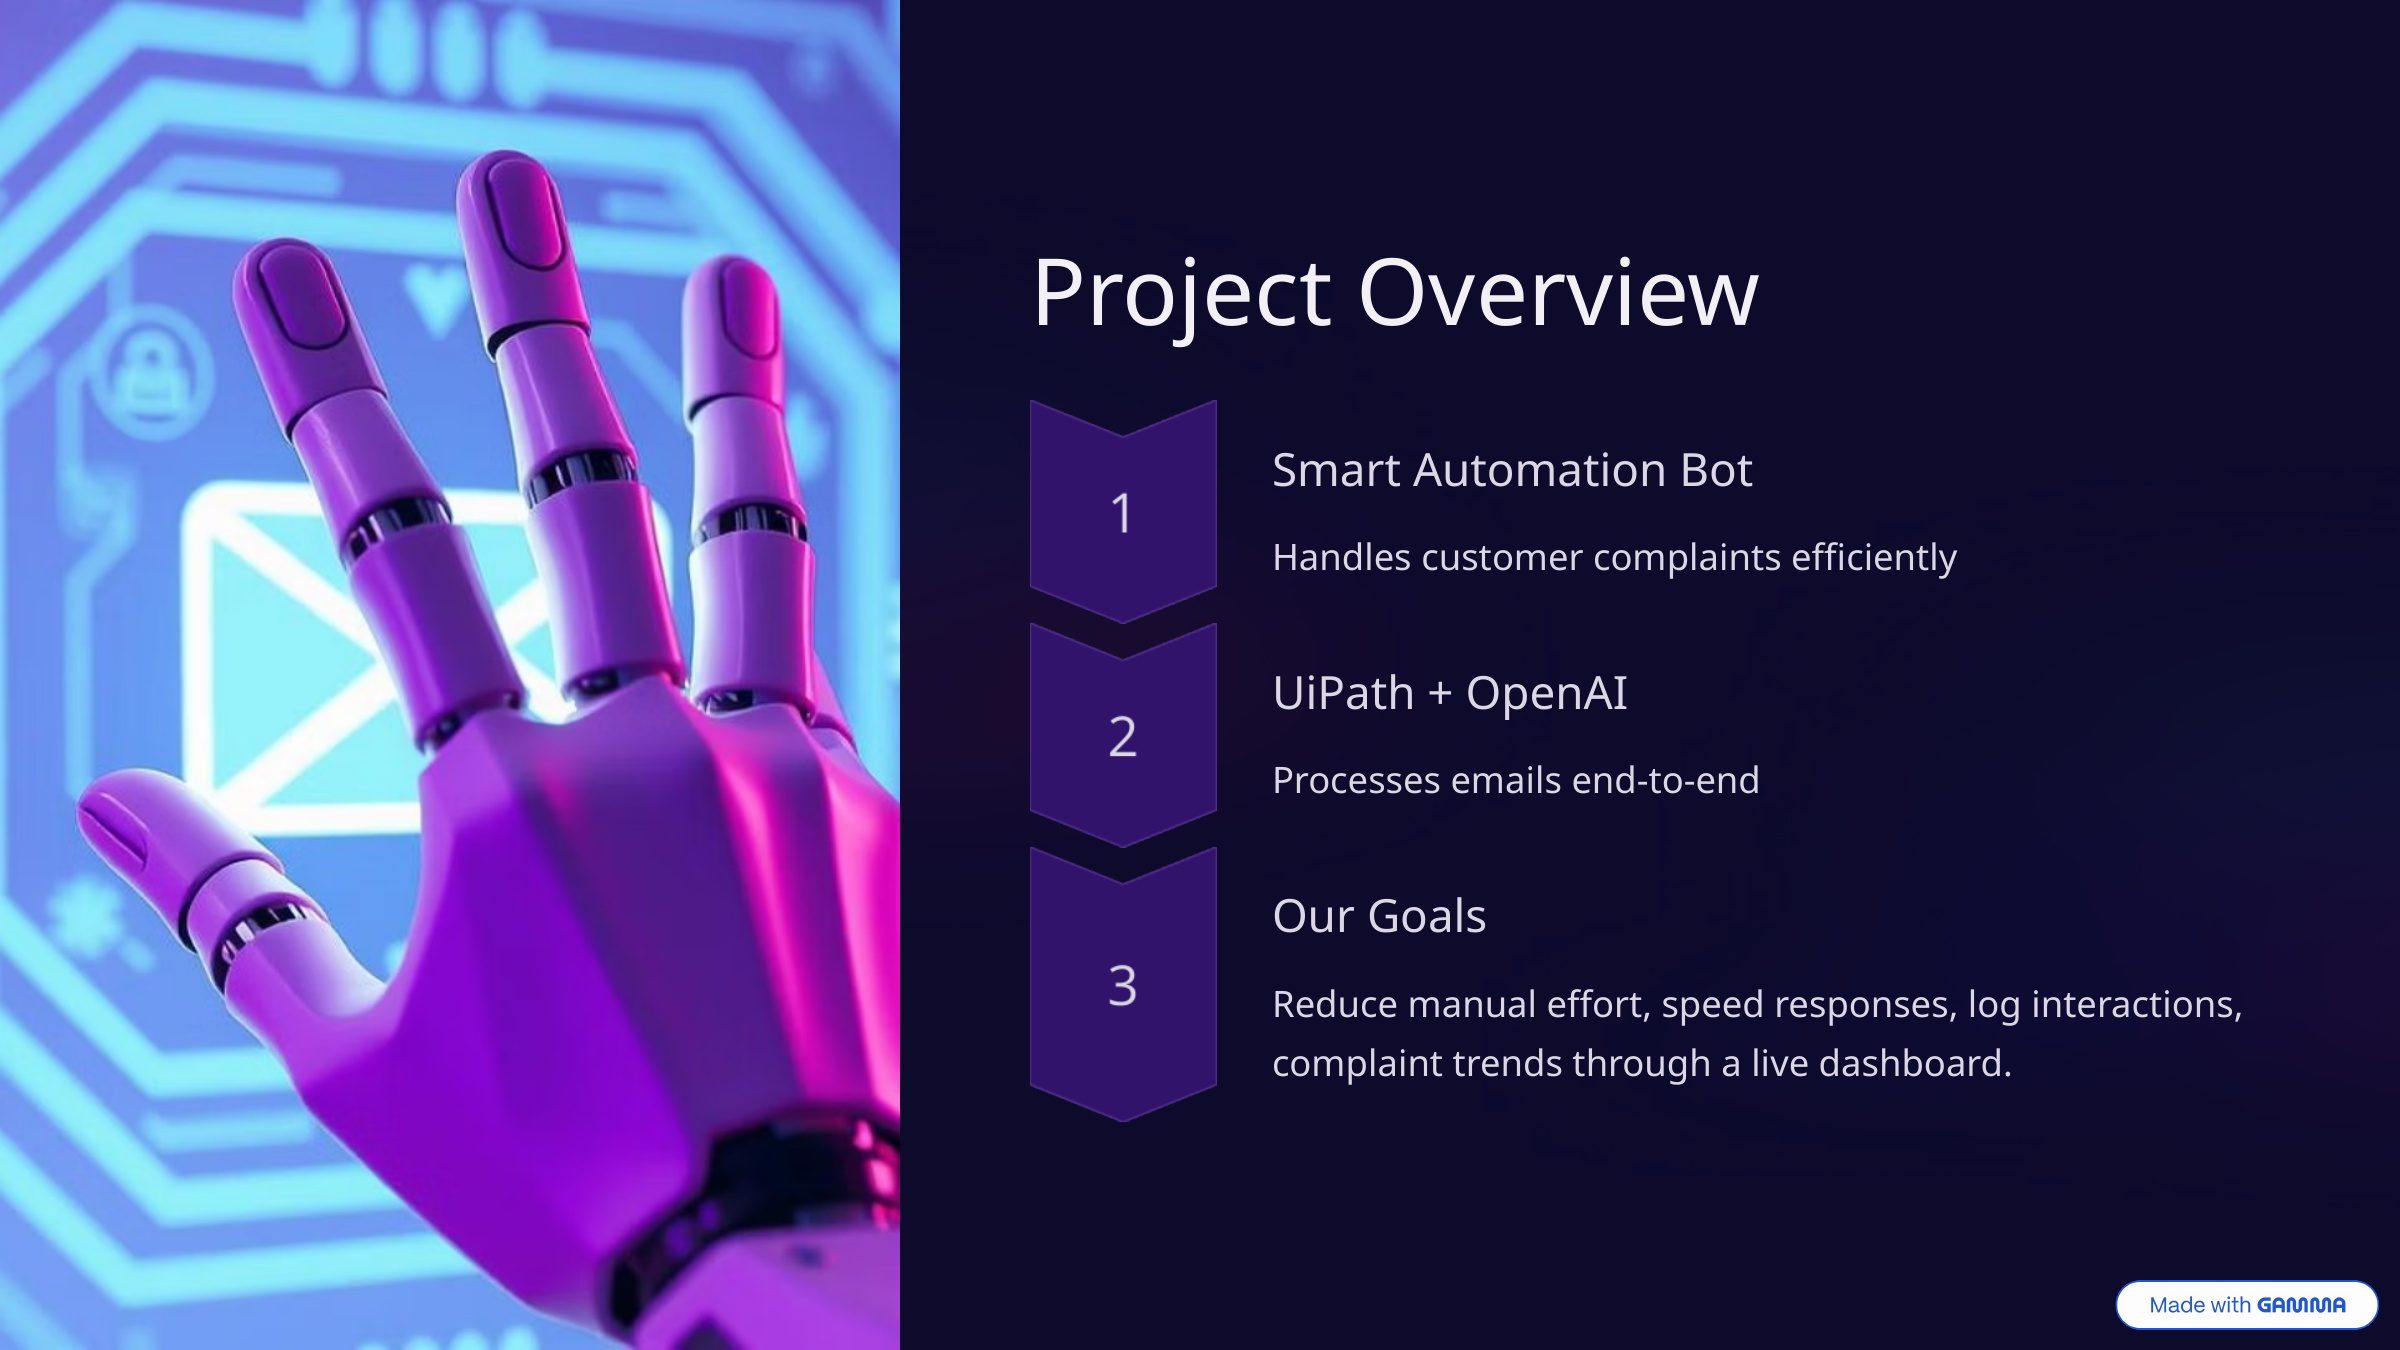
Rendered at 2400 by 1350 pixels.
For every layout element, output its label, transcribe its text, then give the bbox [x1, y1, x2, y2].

text_box Smart Automation Bot [1271, 437, 1803, 497]
text_box Processes emails end-to-end [1272, 741, 2270, 802]
text_box Our Goals [1271, 884, 1738, 943]
picture [2106, 1271, 2389, 1339]
picture [0, 0, 900, 1350]
text_box Handles customer complaints efficiently [1272, 518, 2270, 578]
text_box UiPath + OpenAI [1271, 661, 1738, 720]
picture [1030, 400, 1217, 1122]
text_box Project Overview [1030, 228, 1961, 346]
text_box Reduce manual effort, speed responses, log interactions, complaint trends through a live dashboard. [1272, 964, 2270, 1084]
